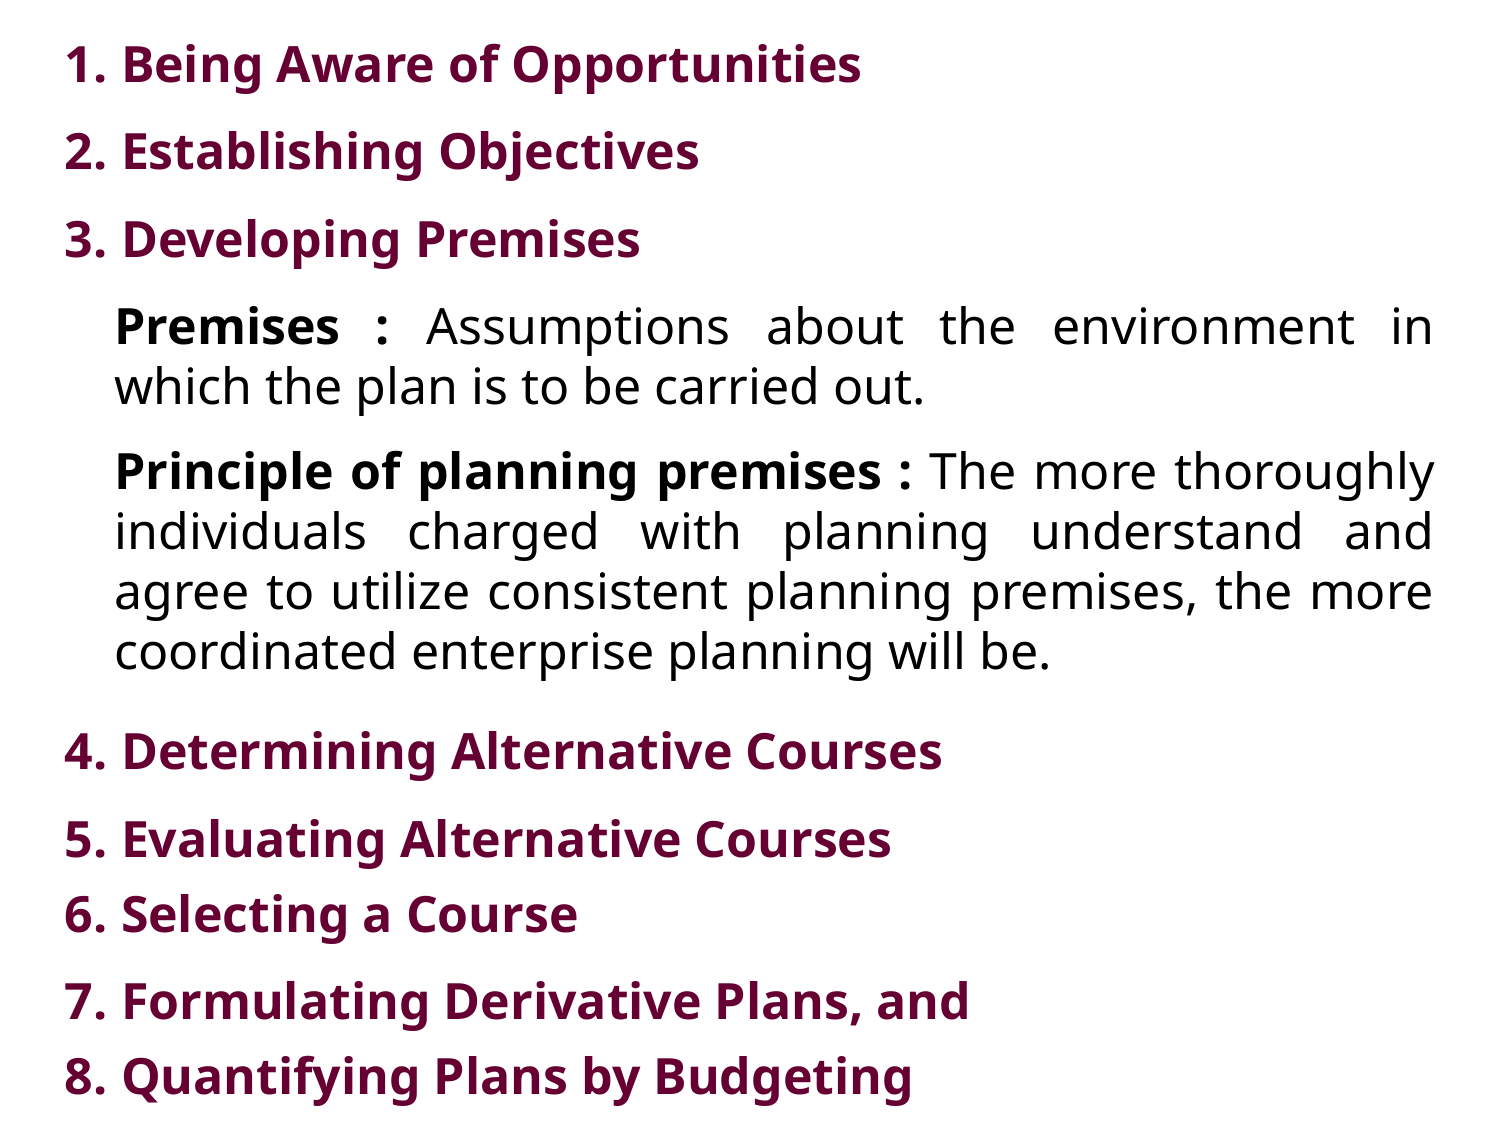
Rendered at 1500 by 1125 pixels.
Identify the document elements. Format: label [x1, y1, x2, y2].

text_box [49, 24, 1451, 1113]
